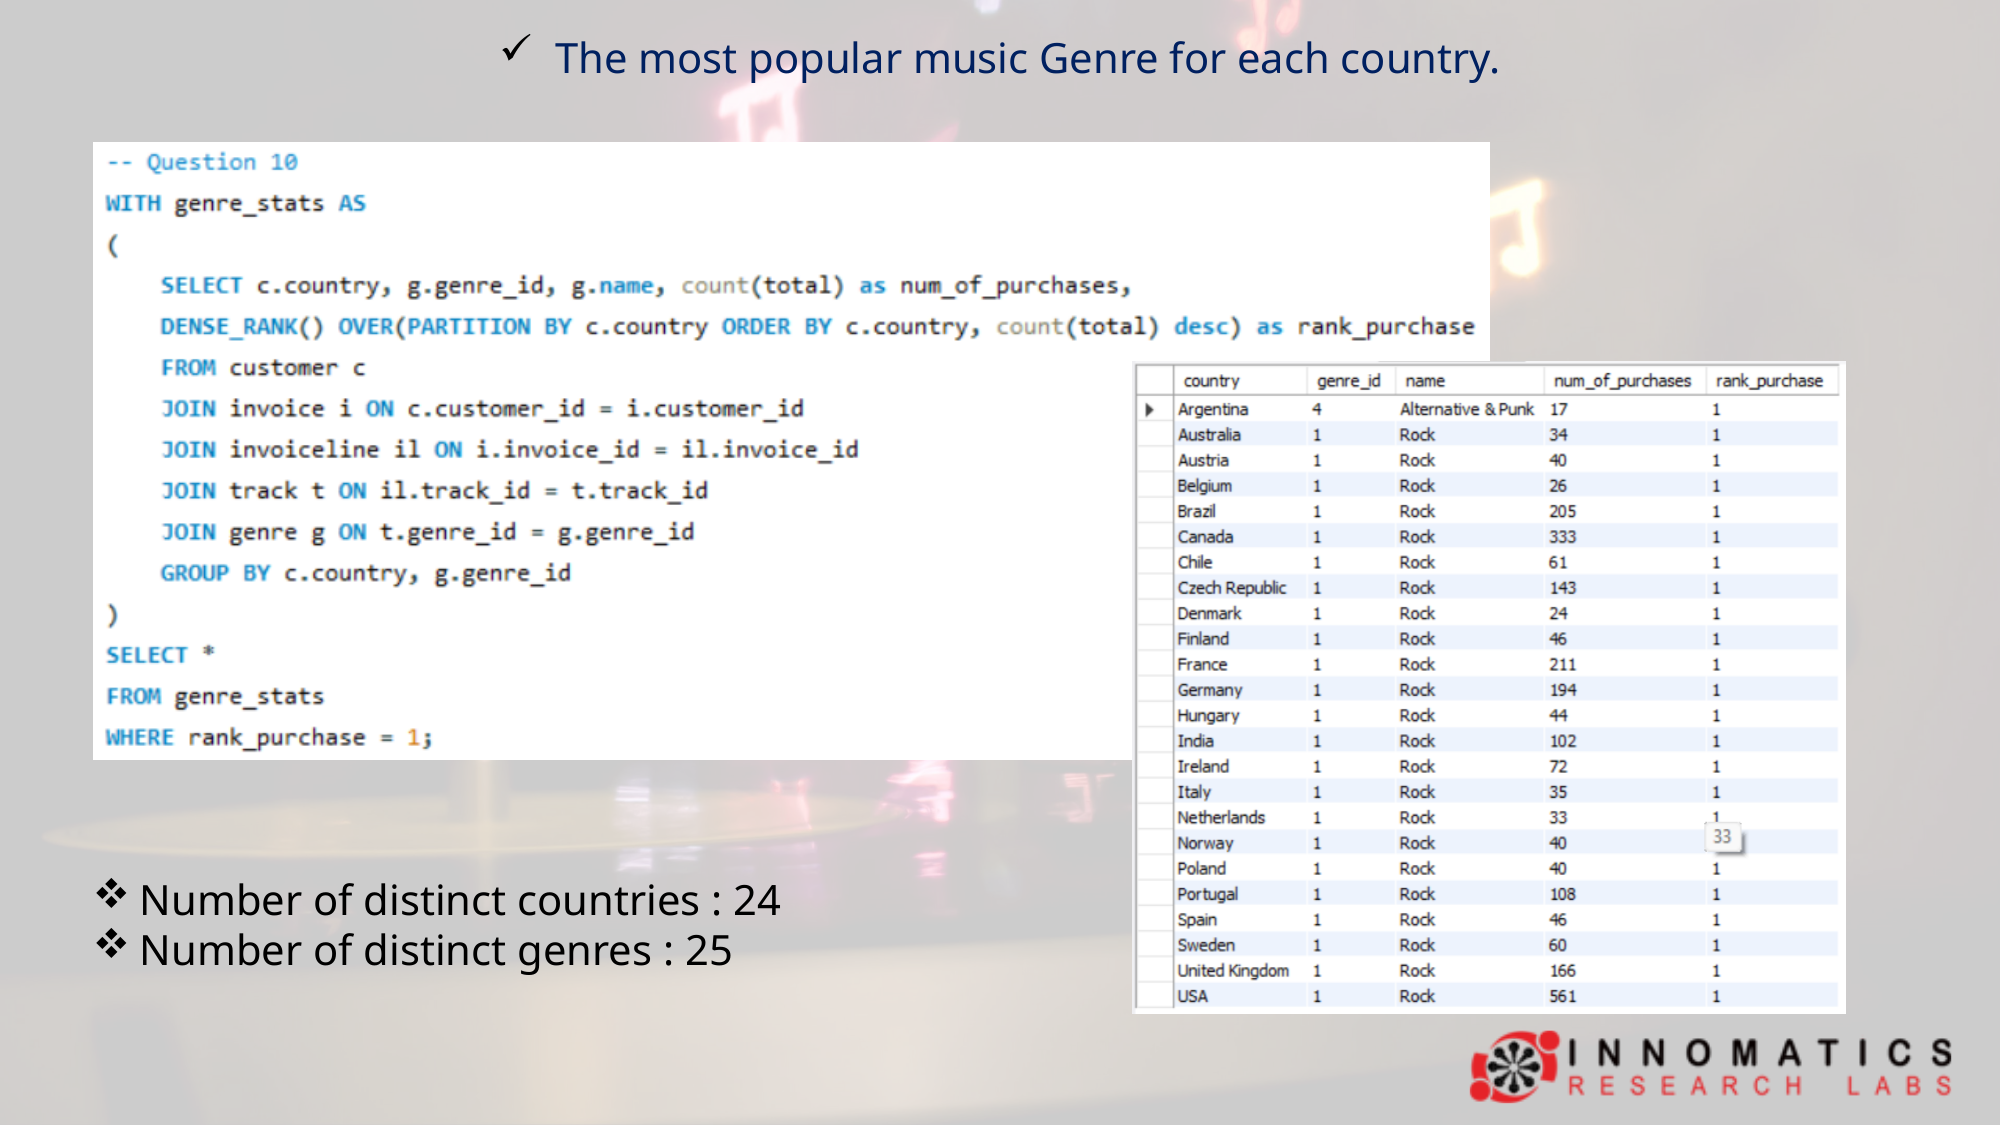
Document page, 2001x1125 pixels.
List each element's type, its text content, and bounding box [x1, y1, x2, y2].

text_box The most popular music Genre for each country. [484, 23, 1516, 89]
picture [93, 141, 1975, 1125]
text_box Number of distinct countries : 24 Number of distinct genres : 25 [78, 866, 797, 982]
